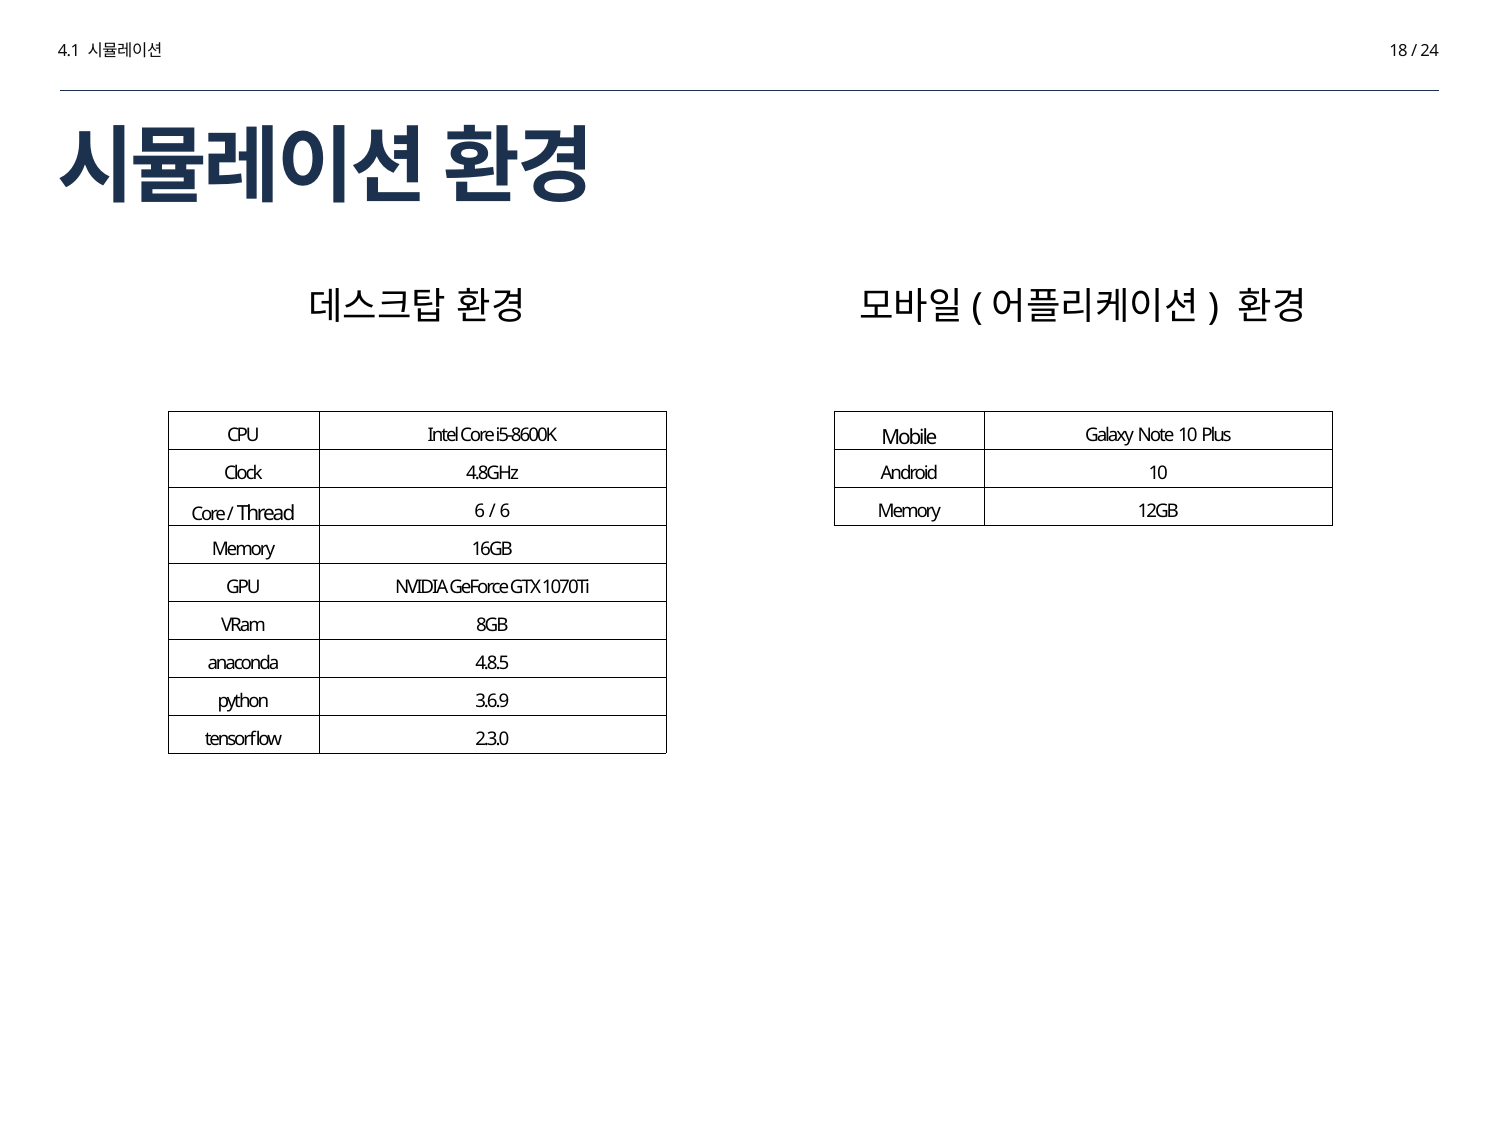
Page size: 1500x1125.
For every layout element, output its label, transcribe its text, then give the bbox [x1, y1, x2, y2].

table_header Intel Core i5-8600K [320, 412, 666, 449]
table_cell 12GB [985, 488, 1332, 525]
table_cell VRam [169, 602, 319, 639]
table_cell 3.6.9 [320, 678, 666, 715]
table_cell 4.8.5 [320, 640, 666, 677]
title 시뮬레이션 환경 [42, 114, 1190, 211]
table_cell 10 [985, 450, 1332, 487]
table_cell 8GB [320, 602, 666, 639]
table_cell tensorflow [169, 716, 319, 753]
table_cell Memory [169, 526, 319, 563]
table_cell 4.8GHz [320, 450, 666, 487]
table_cell python [169, 678, 319, 715]
table_cell anaconda [169, 640, 319, 677]
table_cell Android [835, 450, 984, 487]
table_header Galaxy Note 10 Plus [985, 412, 1332, 449]
table_cell 16GB [320, 526, 666, 563]
table_cell Core / Thread [169, 488, 319, 525]
text_box 데스크탑 환경 [293, 274, 541, 334]
table_cell 2.3.0 [320, 716, 666, 753]
text_box [0, 0, 1500, 75]
table_cell 6 / 6 [320, 488, 666, 525]
table_cell Memory [835, 488, 984, 525]
text_box 모바일(어플리케이션) 환경 [828, 274, 1338, 334]
table_cell GPU [169, 564, 319, 601]
table_header CPU [169, 412, 319, 449]
table_cell NVIDIA GeForce GTX 1070Ti [320, 564, 666, 601]
table_cell Clock [169, 450, 319, 487]
table_header Mobile [835, 412, 984, 449]
